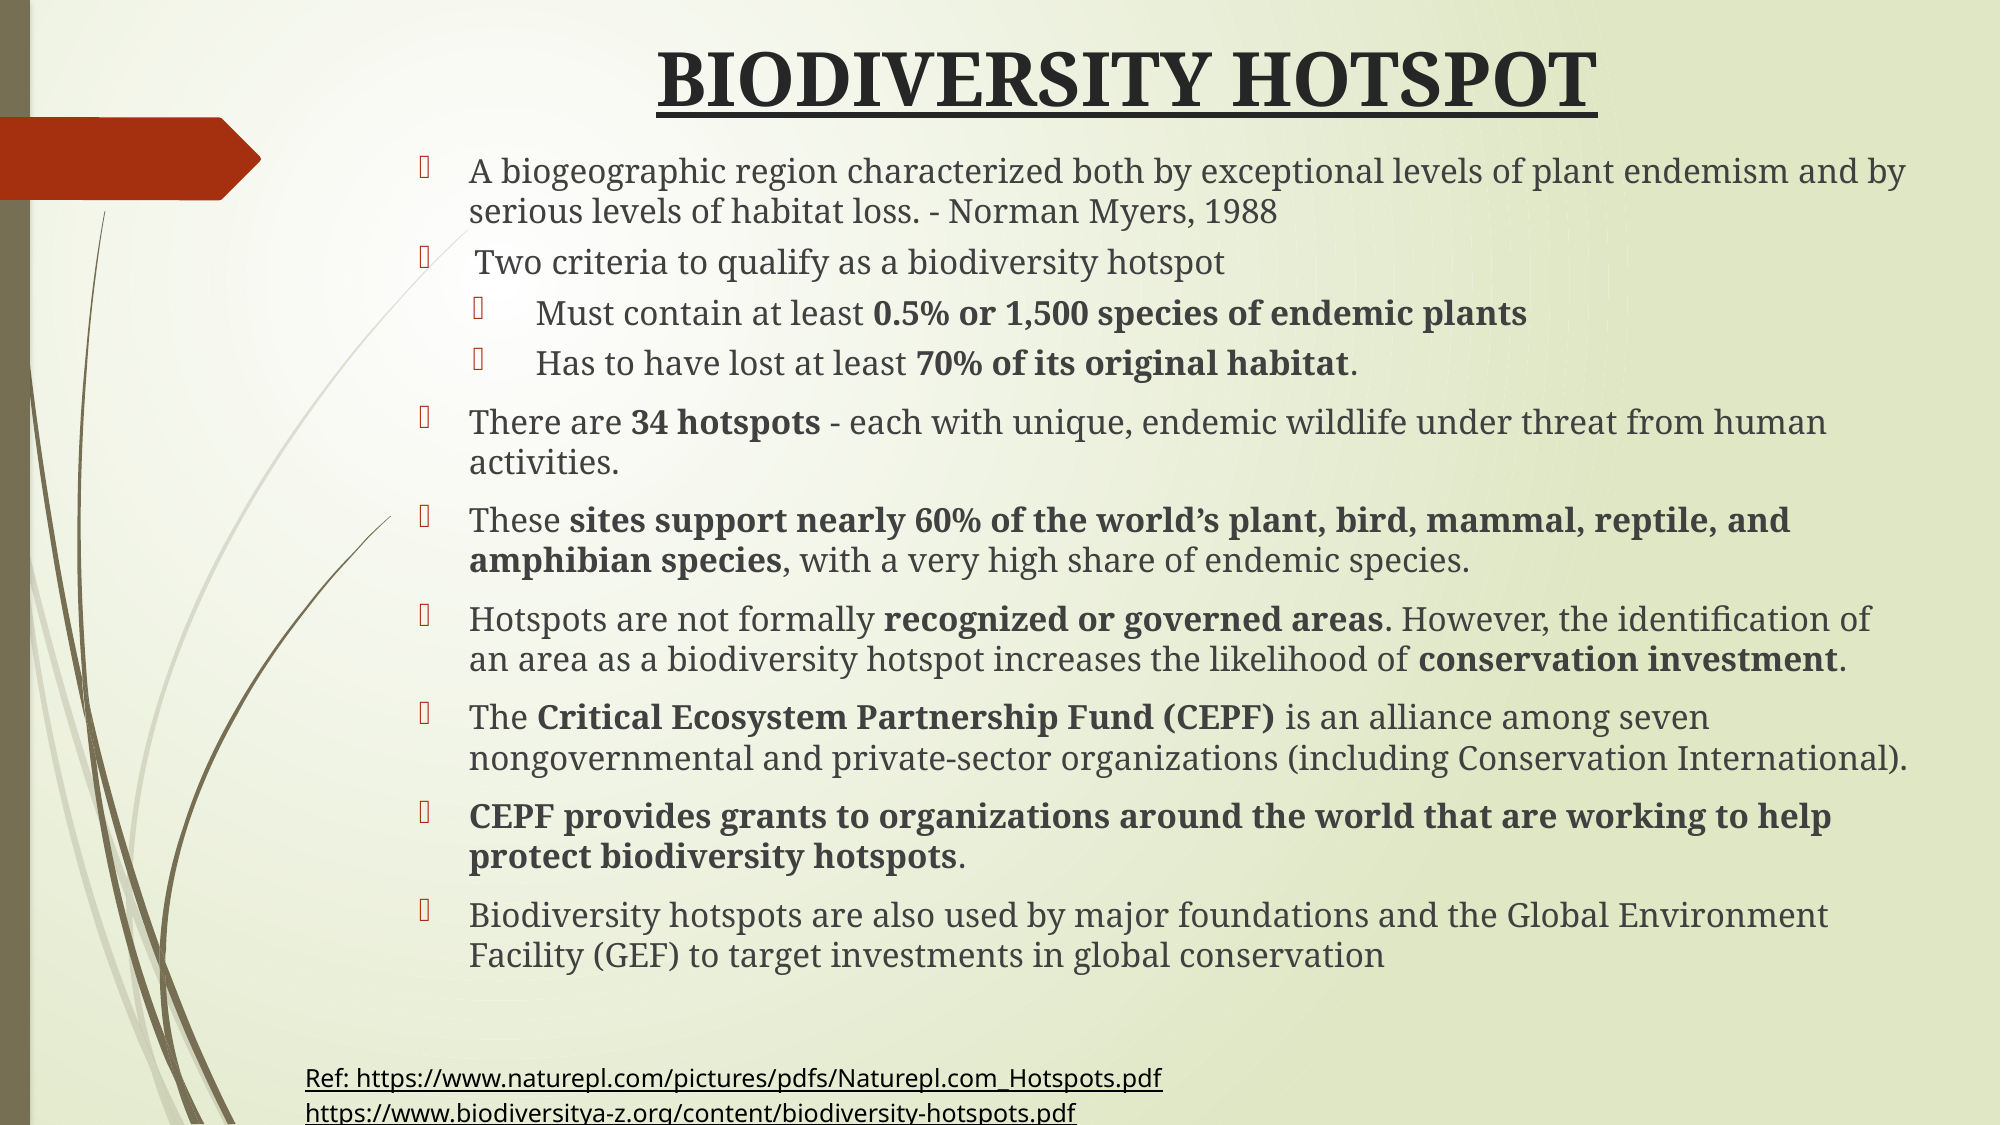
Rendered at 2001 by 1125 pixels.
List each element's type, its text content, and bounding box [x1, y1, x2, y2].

title BIODIVERSITY HOTSPOT [327, 23, 1927, 144]
list A biogeographic region characterized both by exceptional levels of plant endemism and by serious levels of habitat loss. - Norman Myers, 1988 Two criteria to qualify as a biodiversity hotspot Must contain at least 0.5% or 1,500 species of endemic plants Has to have lost at least 70% of its original habitat. There are 34 hotspots - each with unique, endemic wildlife under threat from human activities. These sites support nearly 60% of the world’s plant, bird, mammal, reptile, and amphibian species, with a very high share of endemic species. Hotspots are not formally recognized or governed areas. However, the identification of an area as a biodiversity hotspot increases the likelihood of conservation investment. The Critical Ecosystem Partnership Fund (CEPF) is an alliance among seven nongovernmental and private-sector organizations (including Conservation International). CEPF provides grants to organizations around the world that are working to help protect biodiversity hotspots. Biodiversity hotspots are also used by major foundations and the Global Environment Facility (GEF) to target investments in global conservation [403, 143, 1927, 1042]
text_box Ref: https://www.naturepl.com/pictures/pdfs/Naturepl.com_Hotspots.pdf https://www.biodiversitya-z.org/content/biodiversity-hotspots.pdf [290, 1055, 2000, 1125]
